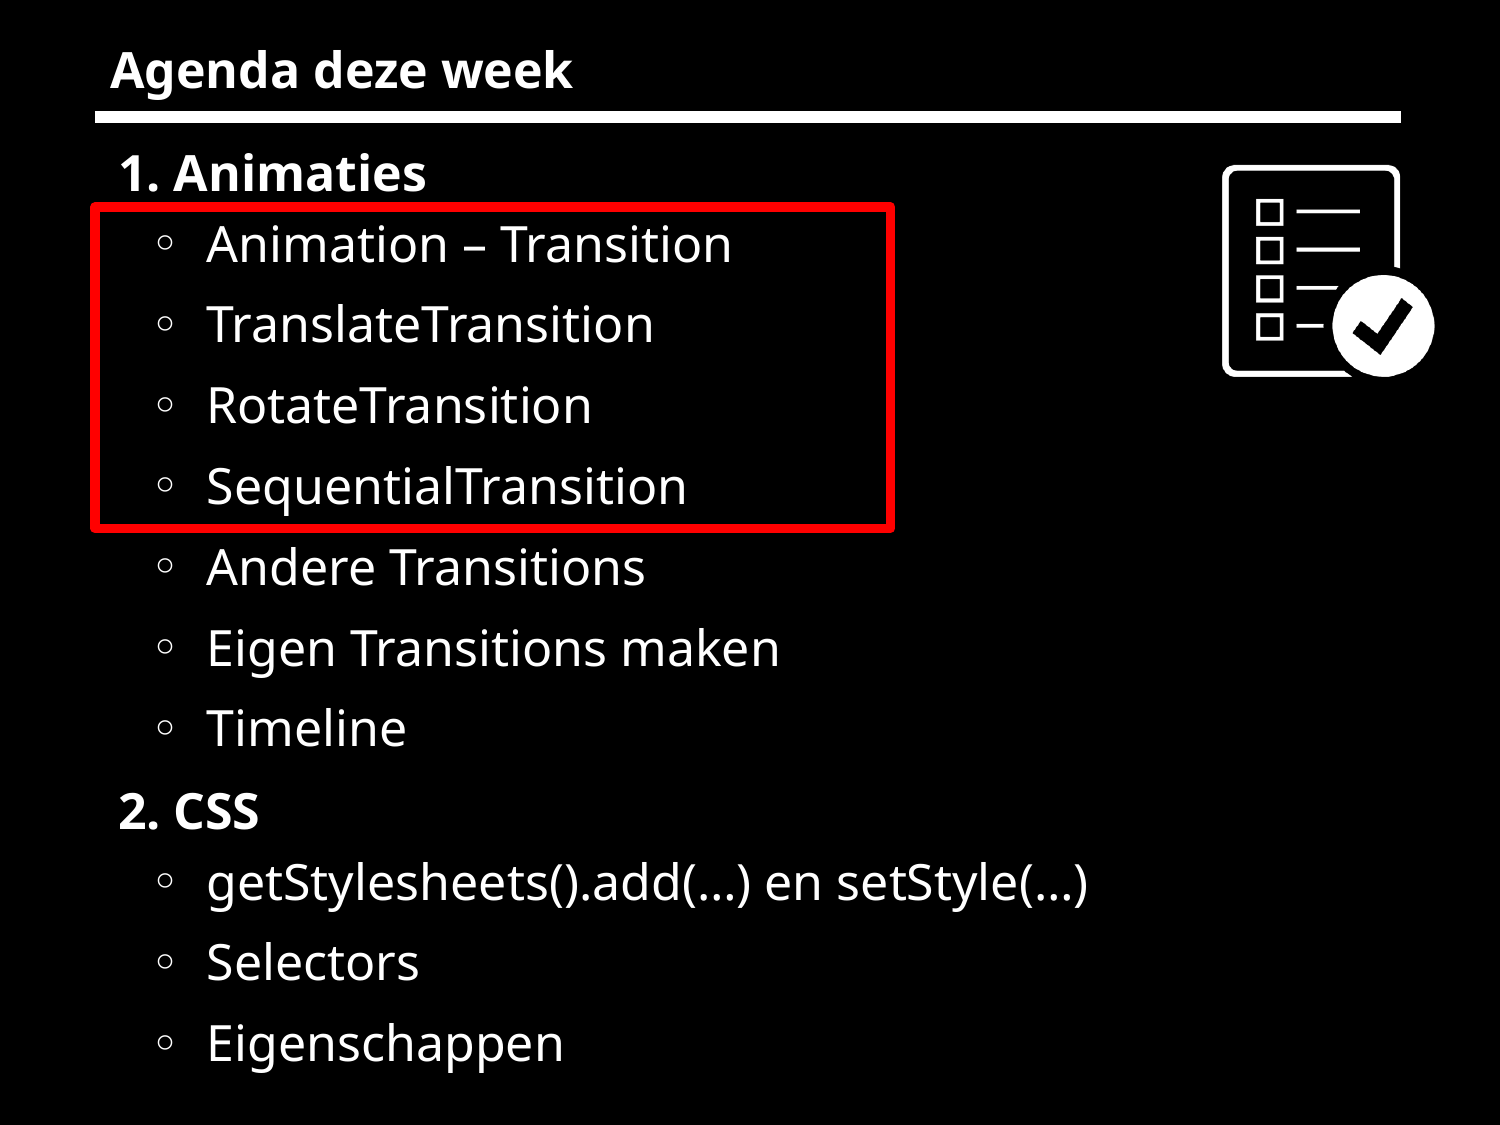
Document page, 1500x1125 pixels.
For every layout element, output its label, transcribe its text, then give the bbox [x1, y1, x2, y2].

title Agenda deze week [94, 20, 1402, 117]
list Animaties Animation – Transition TranslateTransition RotateTransition SequentialTransition Andere Transitions Eigen Transitions maken Timeline CSS getStylesheets().add(…) en setStyle(…) Selectors Eigenschappen [103, 134, 1250, 1089]
picture [1209, 154, 1441, 387]
text_box [93, 205, 893, 530]
